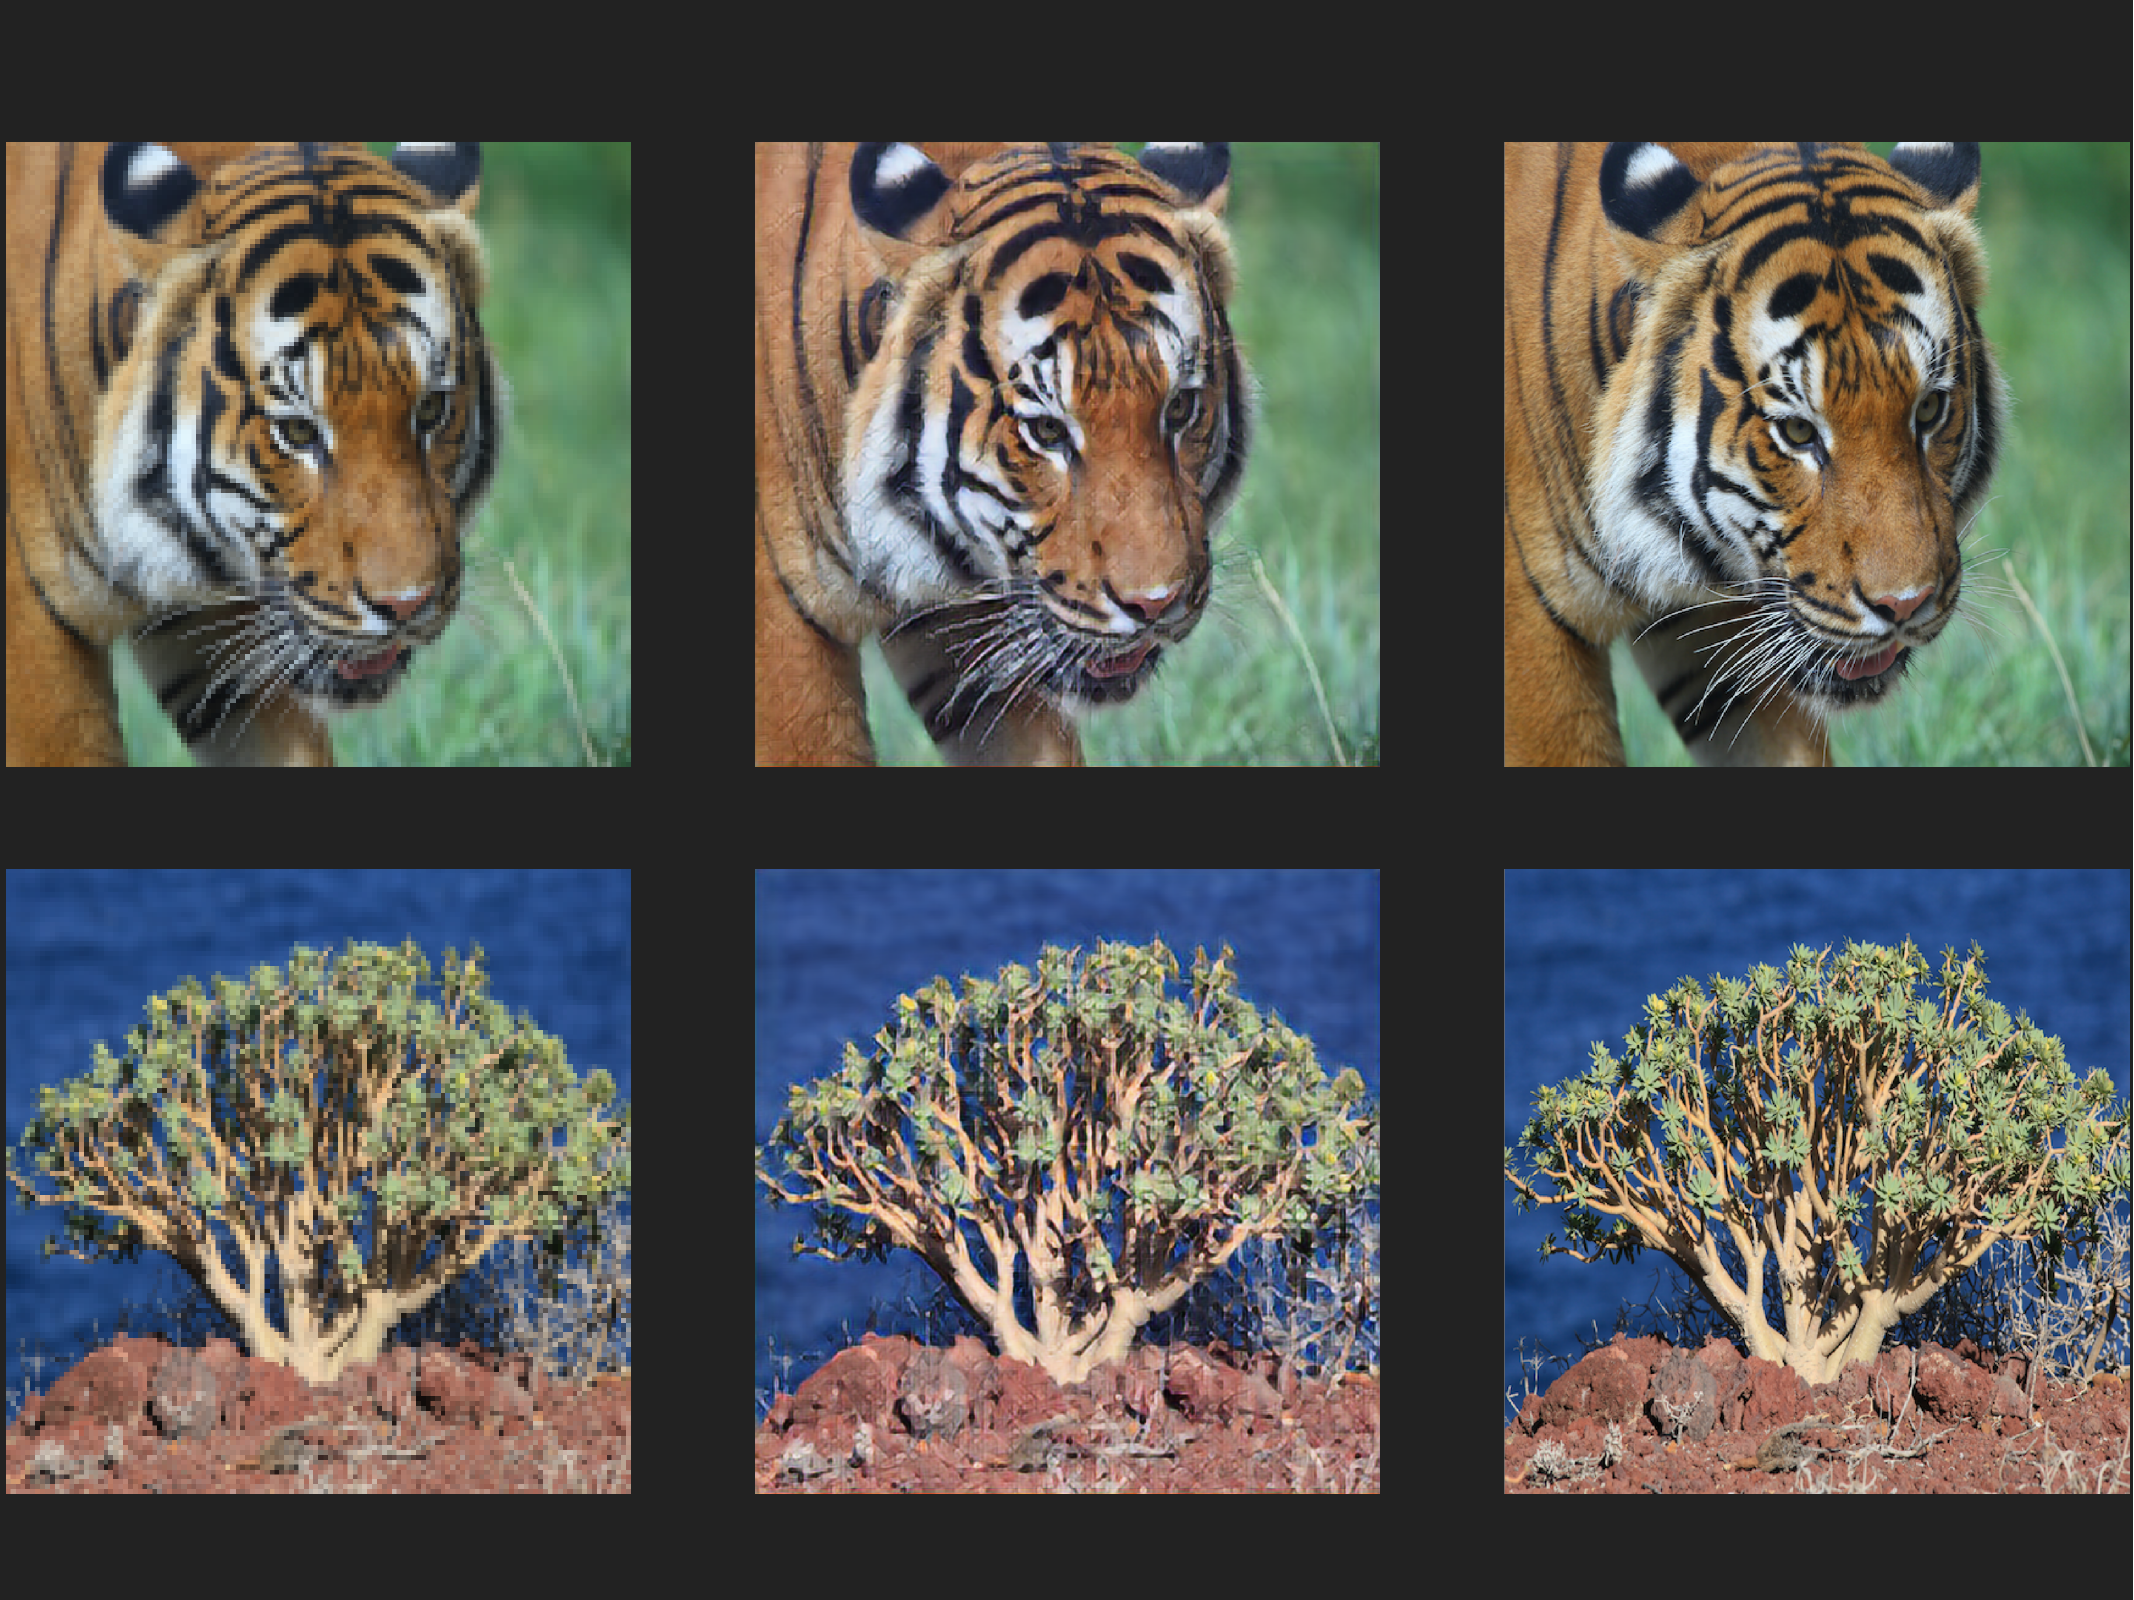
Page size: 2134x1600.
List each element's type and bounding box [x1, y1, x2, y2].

picture [0, 136, 2134, 772]
picture [0, 862, 2134, 1499]
